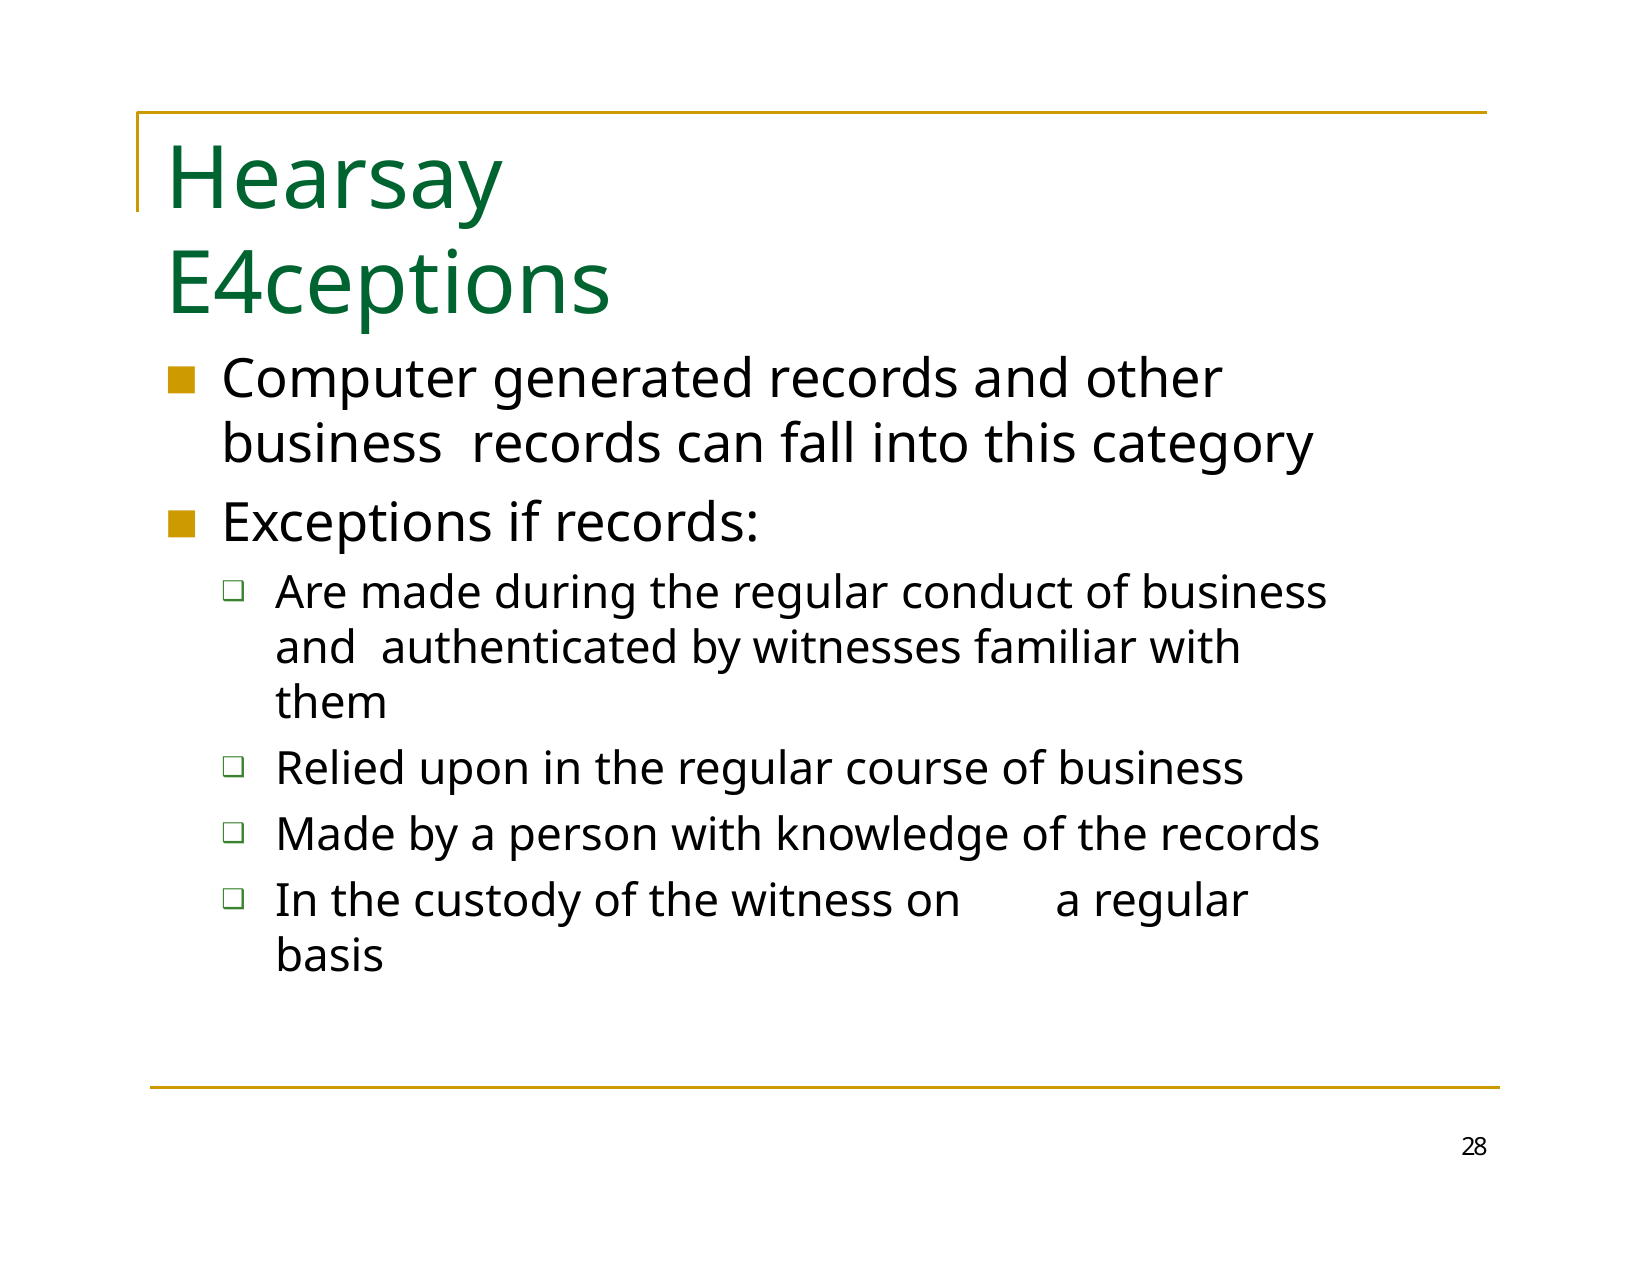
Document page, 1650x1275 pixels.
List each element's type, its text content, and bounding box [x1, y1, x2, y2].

text_box Computer generated records and other business records can fall into this category Exceptions if records: Are made during the regular conduct of business and authenticated by witnesses familiar with them Relied upon in the regular course of business Made by a person with knowledge of the records In the custody of the witness on a regular basis [162, 341, 1391, 981]
title Hearsay E4ceptions [162, 118, 844, 334]
slide_number 28 [1455, 1136, 1491, 1275]
